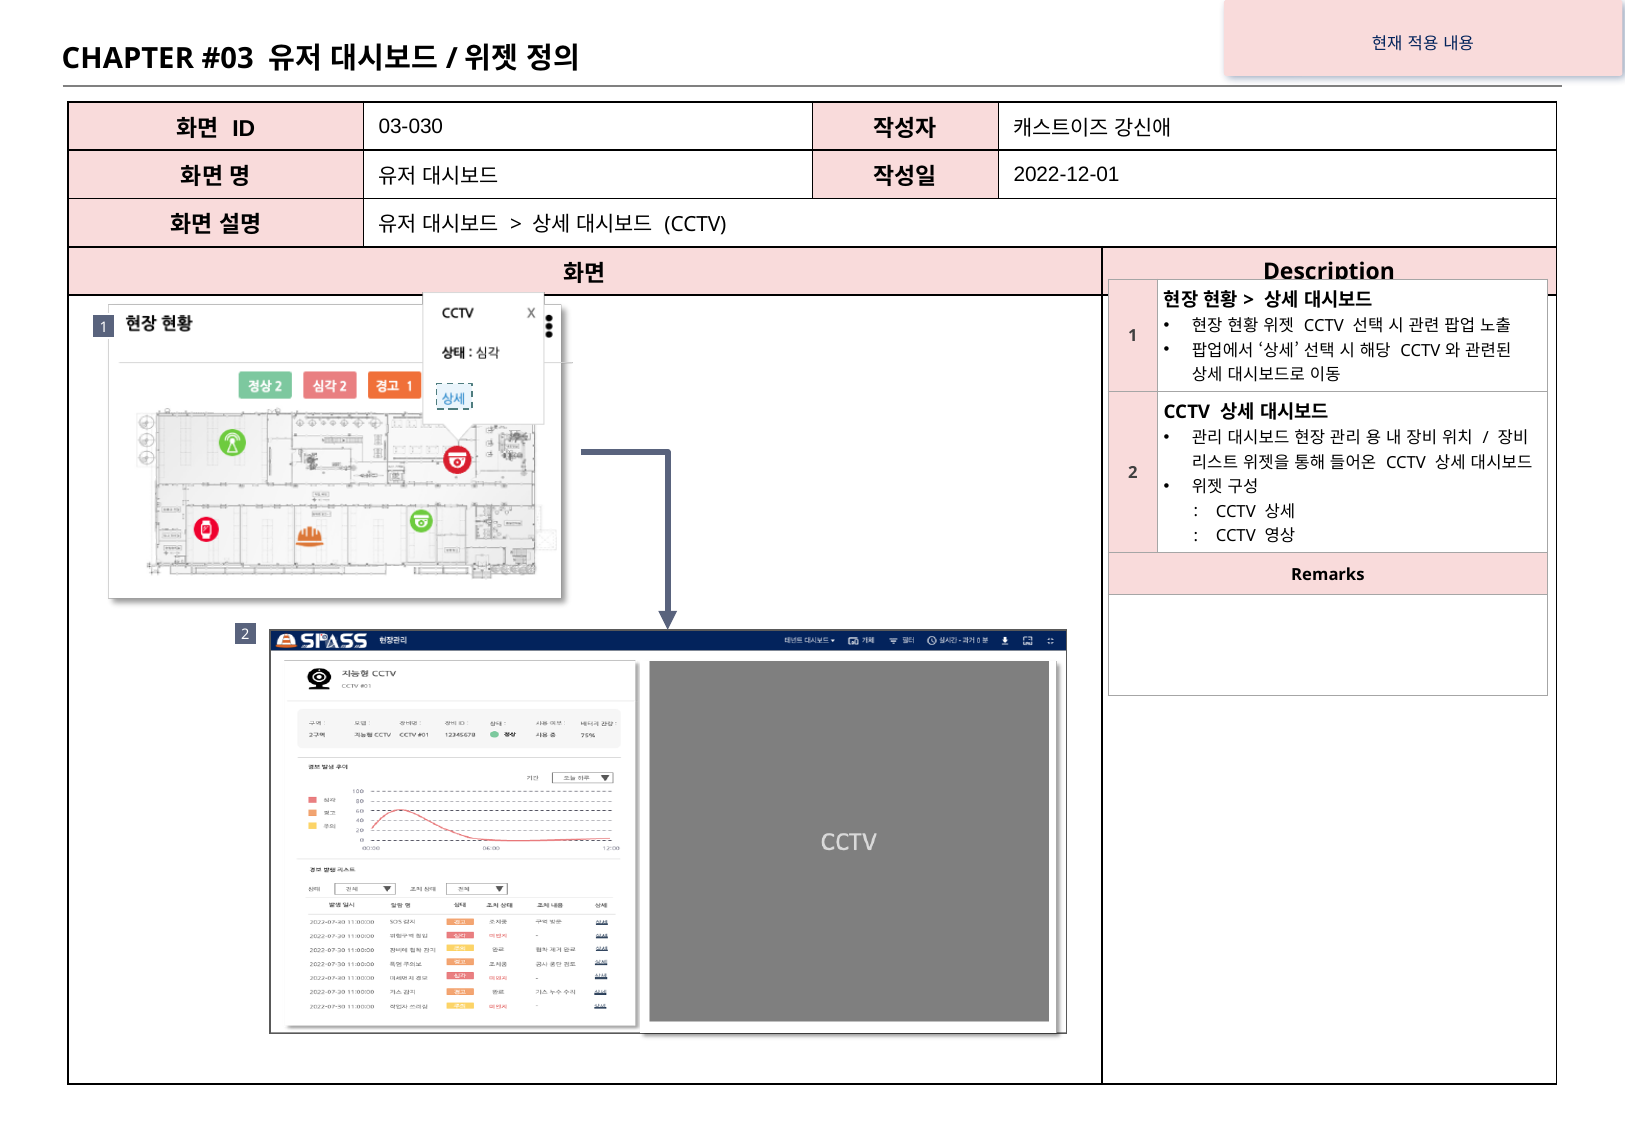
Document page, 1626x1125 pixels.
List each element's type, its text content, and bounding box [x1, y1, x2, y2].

table_cell 유저 대시보드 > 상세 대시보드 (CCTV) [364, 199, 1556, 246]
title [46, 2, 1096, 111]
table_cell 화면 명 [69, 151, 363, 198]
table_header 캐스트이즈 강신애 [999, 103, 1556, 149]
table_header 03-030 [364, 111, 812, 149]
table_header 화면 ID [69, 111, 363, 149]
table_cell 2022-12-01 [999, 151, 1556, 198]
table_header 작성자 [813, 111, 998, 149]
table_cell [1158, 392, 1547, 552]
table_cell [1109, 392, 1157, 552]
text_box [1221, 0, 1625, 78]
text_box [232, 619, 259, 647]
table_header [1158, 280, 1547, 391]
table_cell [69, 296, 1101, 1083]
table_cell 화면 [69, 248, 1101, 294]
table_cell 작성일 [813, 151, 998, 198]
picture [268, 629, 1067, 1044]
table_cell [1109, 553, 1547, 594]
table_cell Description [1103, 248, 1556, 294]
table_cell 화면 설명 [69, 199, 363, 246]
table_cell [1103, 296, 1556, 1083]
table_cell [1109, 595, 1547, 695]
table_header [1109, 280, 1157, 391]
table_cell 유저 대시보드 [364, 151, 812, 198]
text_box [90, 292, 668, 630]
